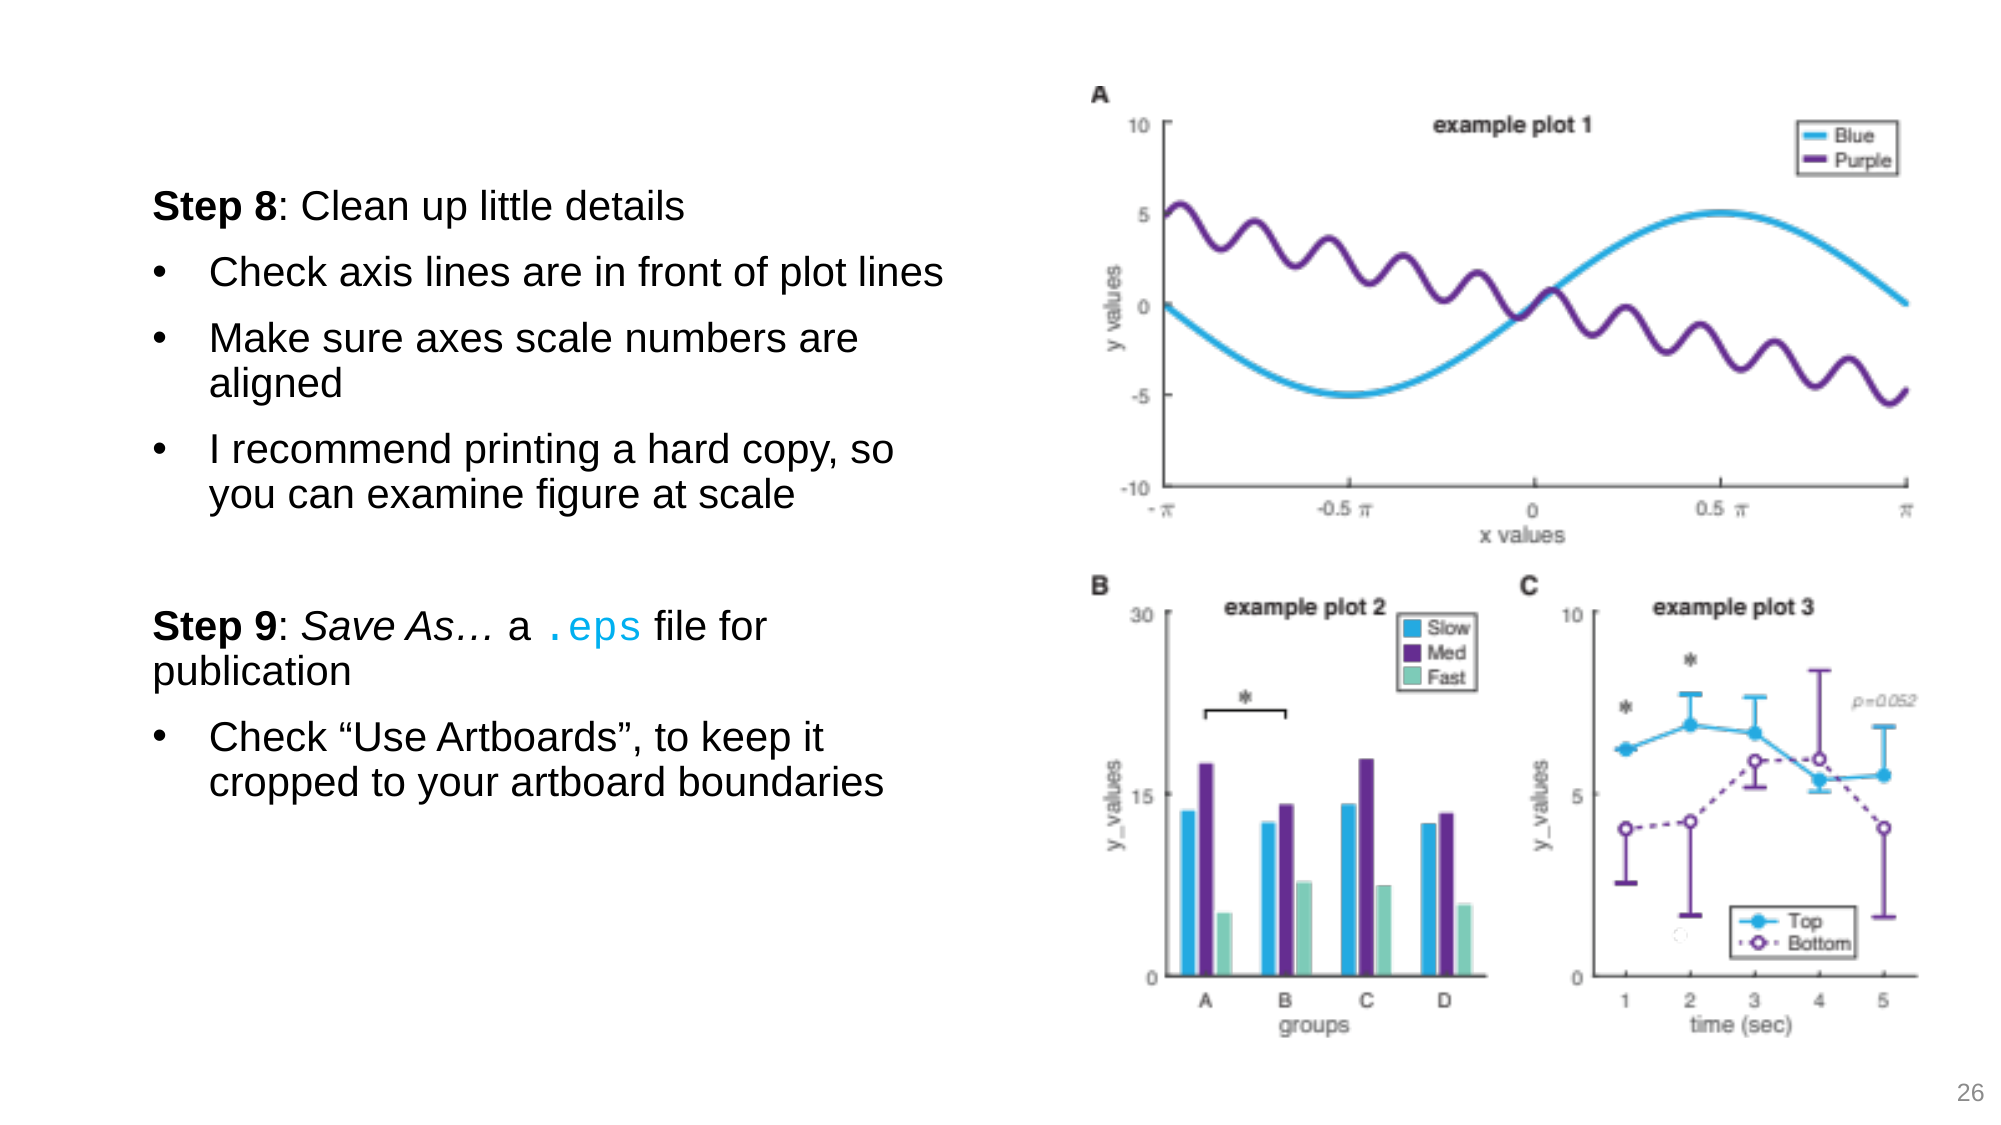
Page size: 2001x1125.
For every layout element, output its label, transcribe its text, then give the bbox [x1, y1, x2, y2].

slide_number 26 [1933, 1061, 2000, 1122]
picture [1091, 86, 1934, 1038]
list Step 8: Clean up little details Check axis lines are in front of plot lines Make sure axes scale numbers are aligned I recommend printing a hard copy, so you can examine figure at scale Step 9: Save As… a .eps file for publication Check “Use Artboards”, to keep it cropped to your artboard boundaries [137, 177, 980, 1062]
